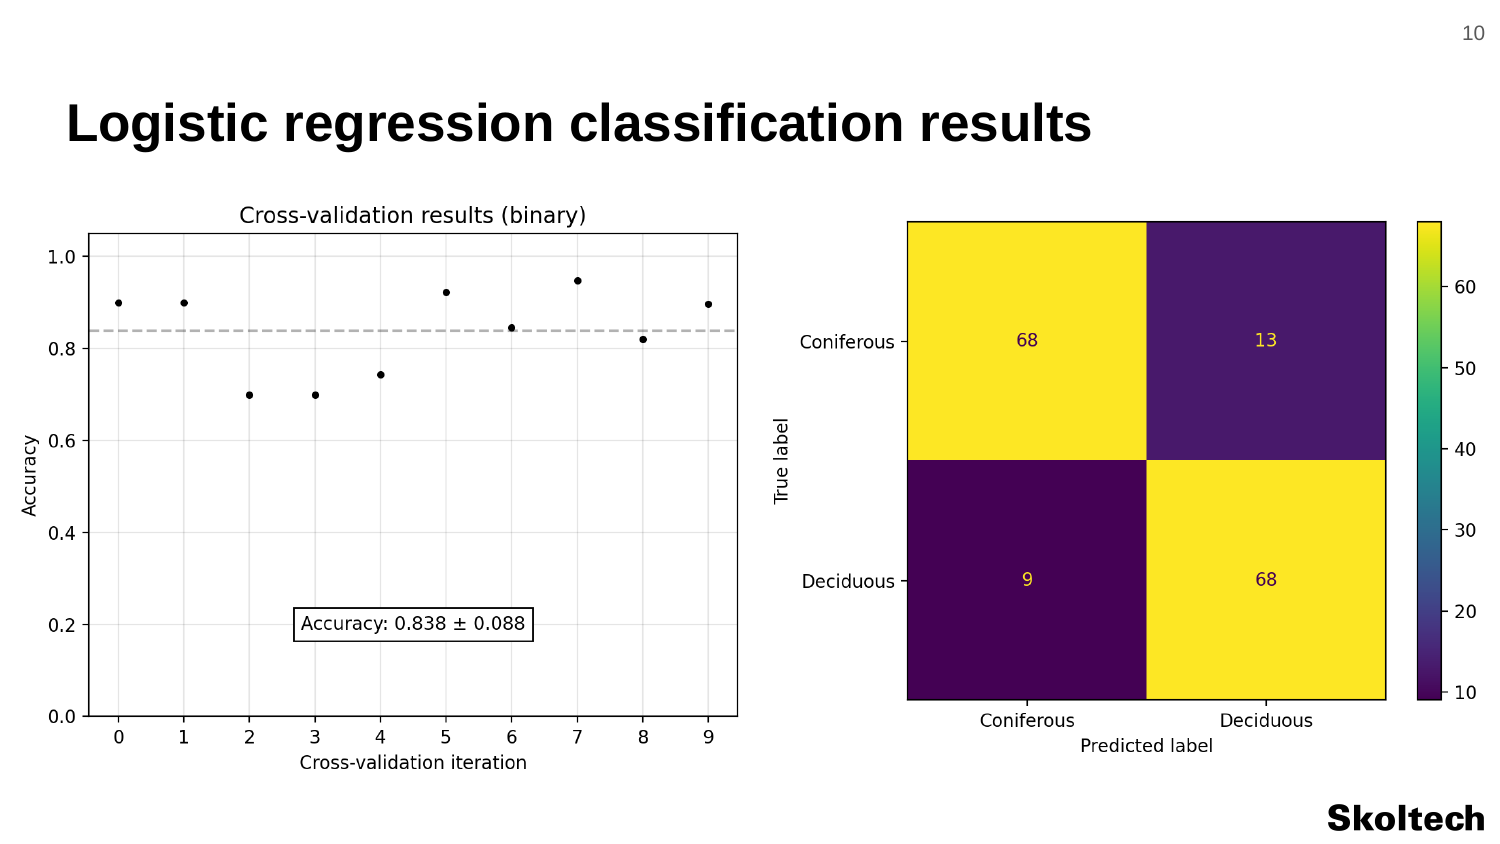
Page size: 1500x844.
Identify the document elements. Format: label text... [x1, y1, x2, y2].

slide_number ‹#› [1410, 0, 1500, 65]
picture [769, 213, 1481, 768]
picture [19, 201, 748, 779]
title Logistic regression classification results [51, 72, 1449, 167]
picture [1328, 803, 1484, 831]
